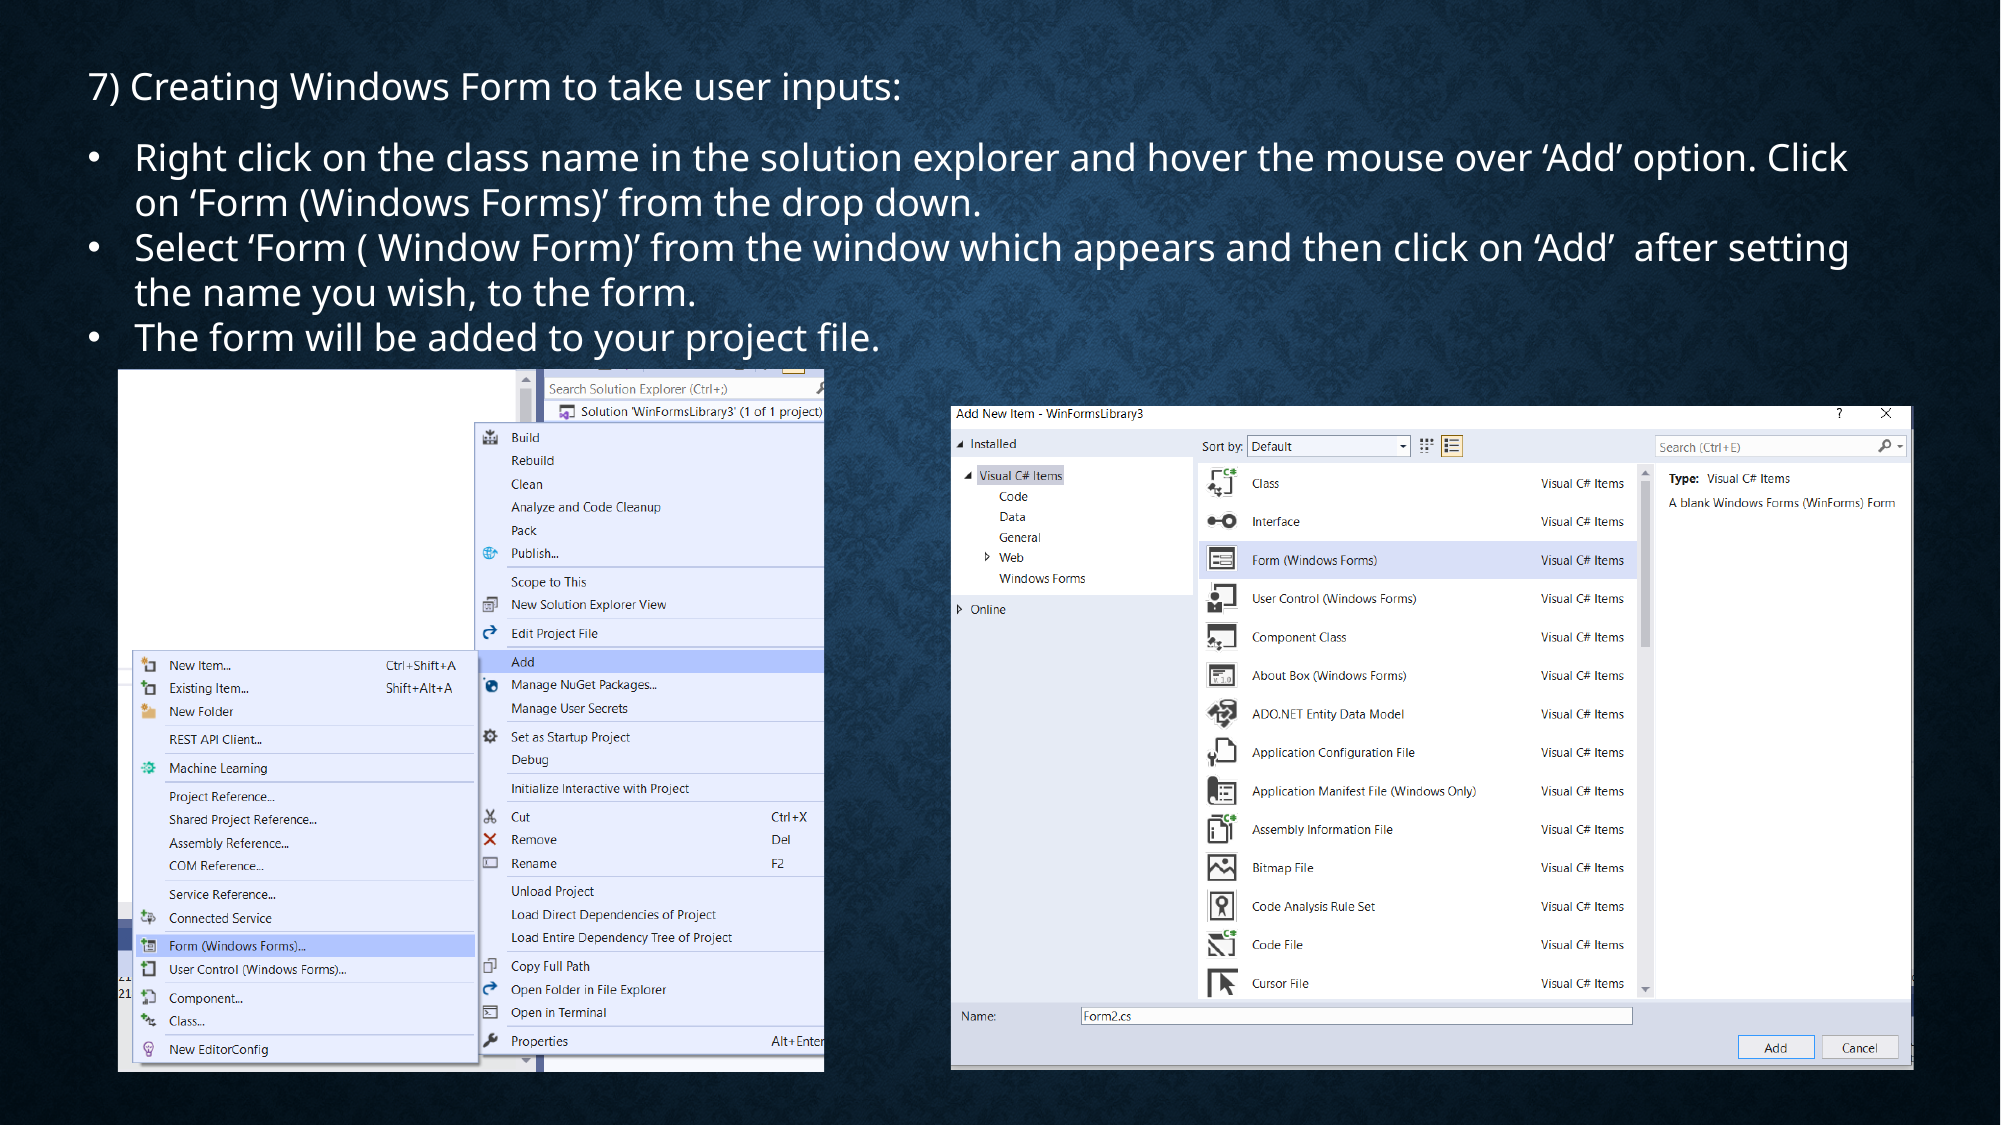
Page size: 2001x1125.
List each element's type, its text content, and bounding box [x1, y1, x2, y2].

picture [950, 405, 1915, 1071]
text_box 7) Creating Windows Form to take user inputs: [72, 55, 1493, 115]
text_box Right click on the class name in the solution explorer and hover the mouse over ‘Add’ option. Click on ‘Form (Windows Forms)’ from the drop down. Select ‘Form ( Window Form)’ from the window which appears and then click on ‘Add’ after setting the name you wish, to the form. The form will be added to your project file. [72, 126, 1914, 367]
picture [117, 368, 825, 1073]
